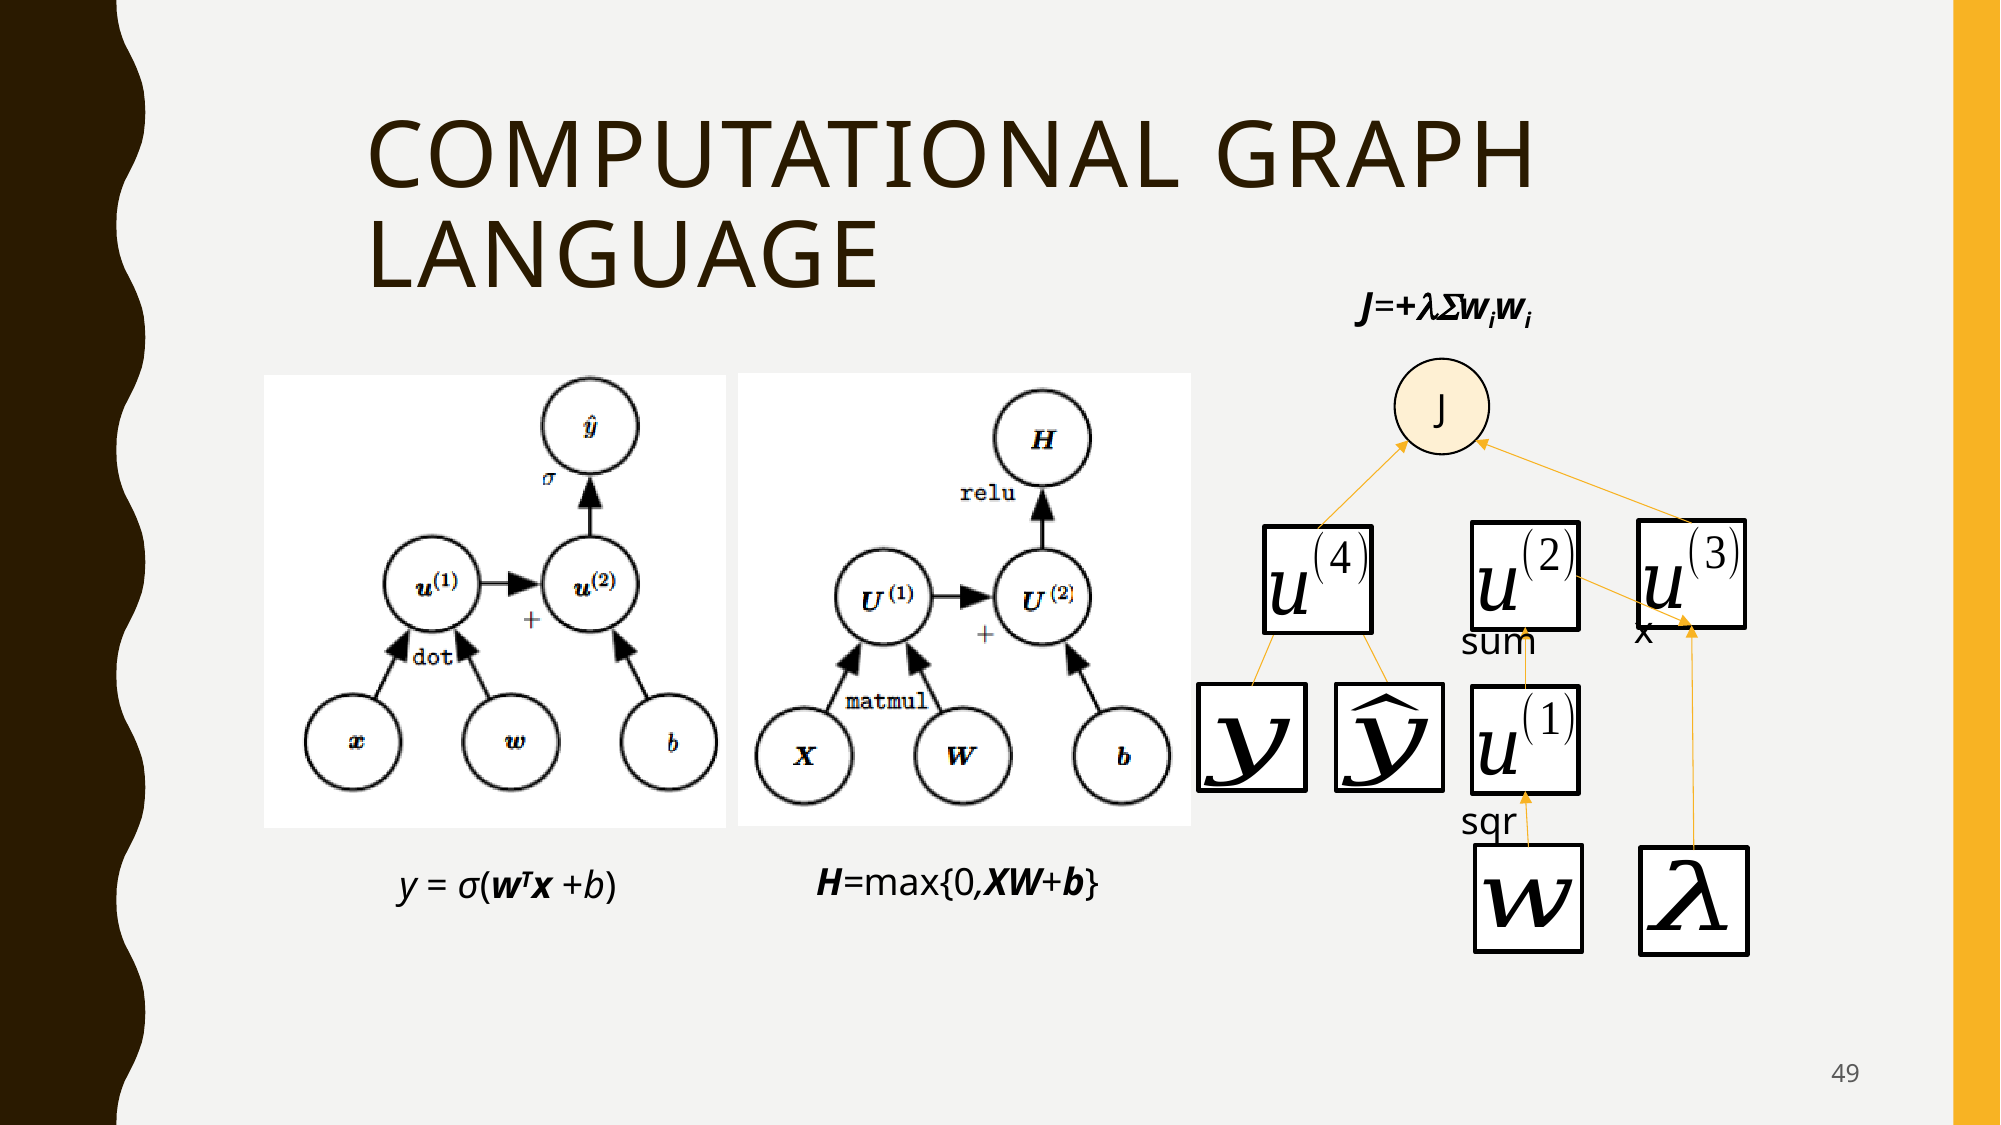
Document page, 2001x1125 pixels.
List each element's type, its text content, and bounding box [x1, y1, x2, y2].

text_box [1200, 528, 1441, 789]
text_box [264, 375, 728, 915]
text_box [738, 373, 1191, 911]
slide_number 49 [1412, 1045, 1875, 1103]
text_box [1446, 523, 1745, 953]
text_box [1306, 358, 1681, 529]
title Computational Graph Language [350, 99, 1934, 317]
